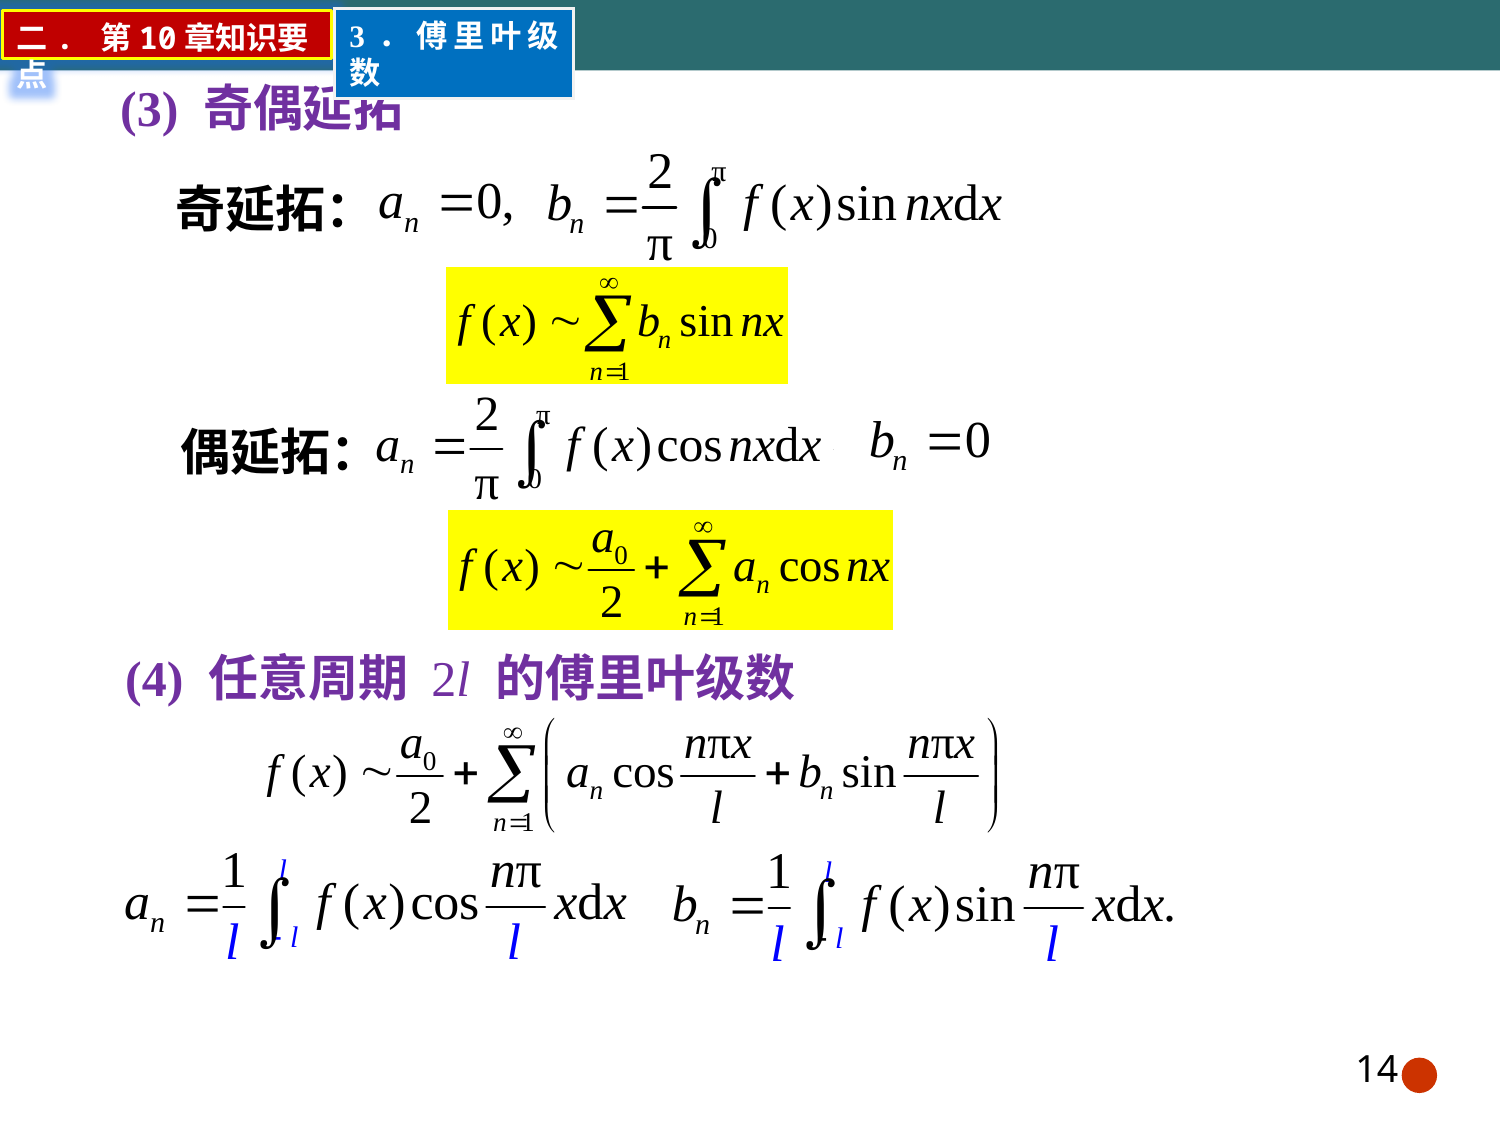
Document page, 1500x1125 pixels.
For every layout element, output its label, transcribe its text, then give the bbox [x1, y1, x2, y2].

text_box (3) 奇偶延拓 [105, 71, 373, 117]
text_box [375, 174, 517, 238]
text_box 二. 第10章知识要点 [2, 10, 332, 59]
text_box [447, 510, 894, 630]
text_box 3．傅里叶级数 [333, 7, 575, 100]
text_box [670, 845, 1178, 967]
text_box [372, 389, 834, 506]
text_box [0, 0, 344, 7]
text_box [867, 412, 1006, 476]
text_box [1401, 1057, 1438, 1094]
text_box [254, 713, 1006, 838]
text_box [121, 844, 639, 966]
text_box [0, 67, 333, 71]
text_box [0, 2, 340, 7]
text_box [446, 266, 788, 385]
text_box 偶延拓： [165, 412, 370, 460]
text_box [0, 5, 336, 64]
text_box [341, 0, 1500, 71]
text_box (4) 任意周期 2l 的傅里叶级数 [110, 638, 702, 686]
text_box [544, 145, 1006, 267]
slide_number 14 [1340, 1037, 1481, 1113]
text_box 奇延拓： [160, 170, 365, 218]
